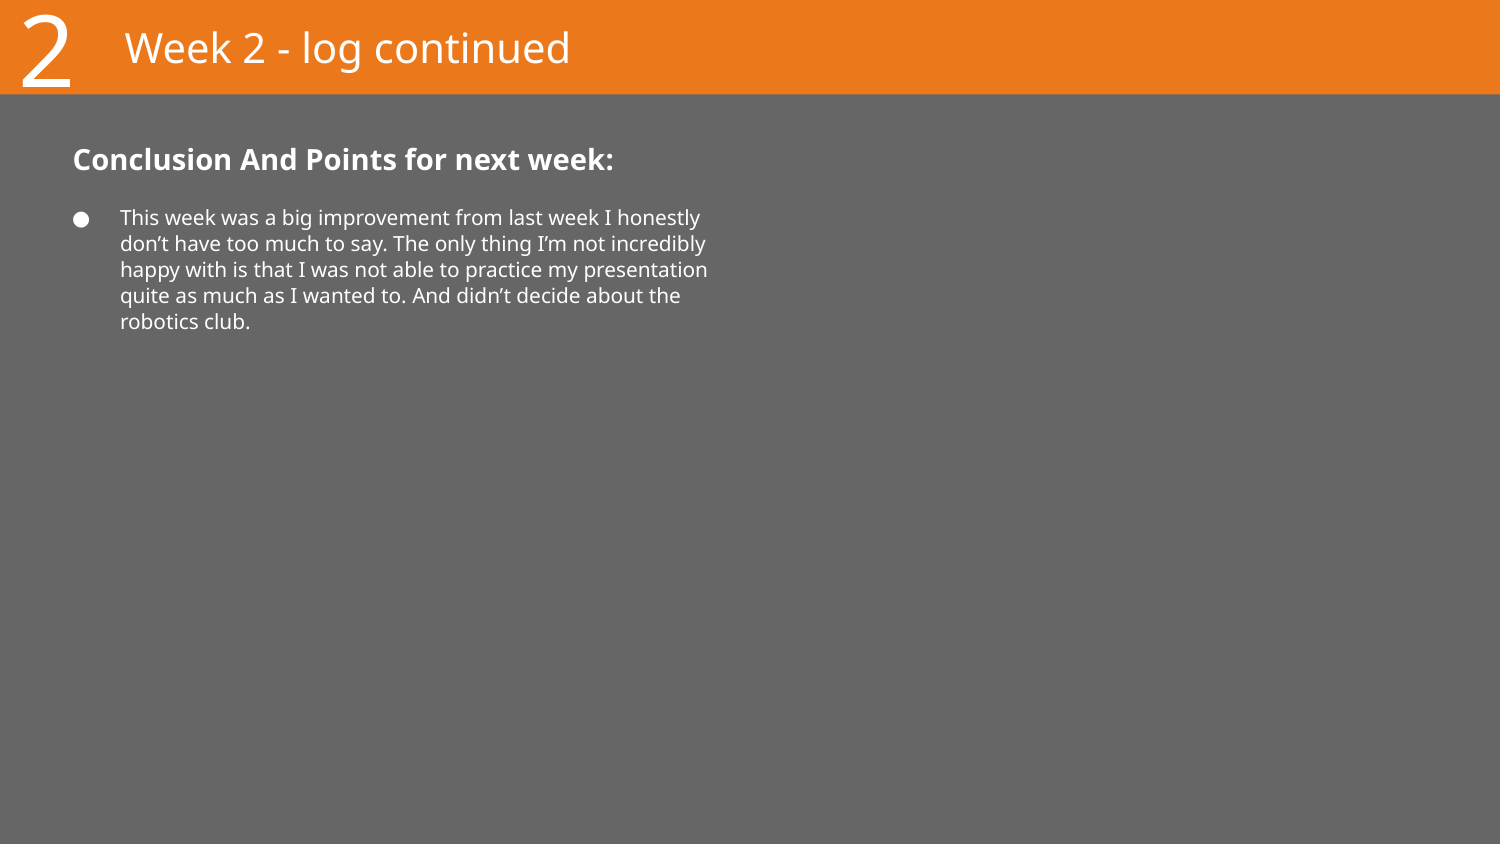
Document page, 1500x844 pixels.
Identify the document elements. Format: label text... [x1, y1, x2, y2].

title 2 [0, 0, 95, 94]
list This week was a big improvement from last week I honestly don’t have too much to say. The only thing I’m not incredibly happy with is that I was not able to practice my presentation quite as much as I wanted to. And didn’t decide about the robotics club. [30, 189, 735, 815]
title Week 2 - log continued [109, 0, 1010, 94]
subtitle Conclusion And Points for next week: [30, 124, 735, 189]
